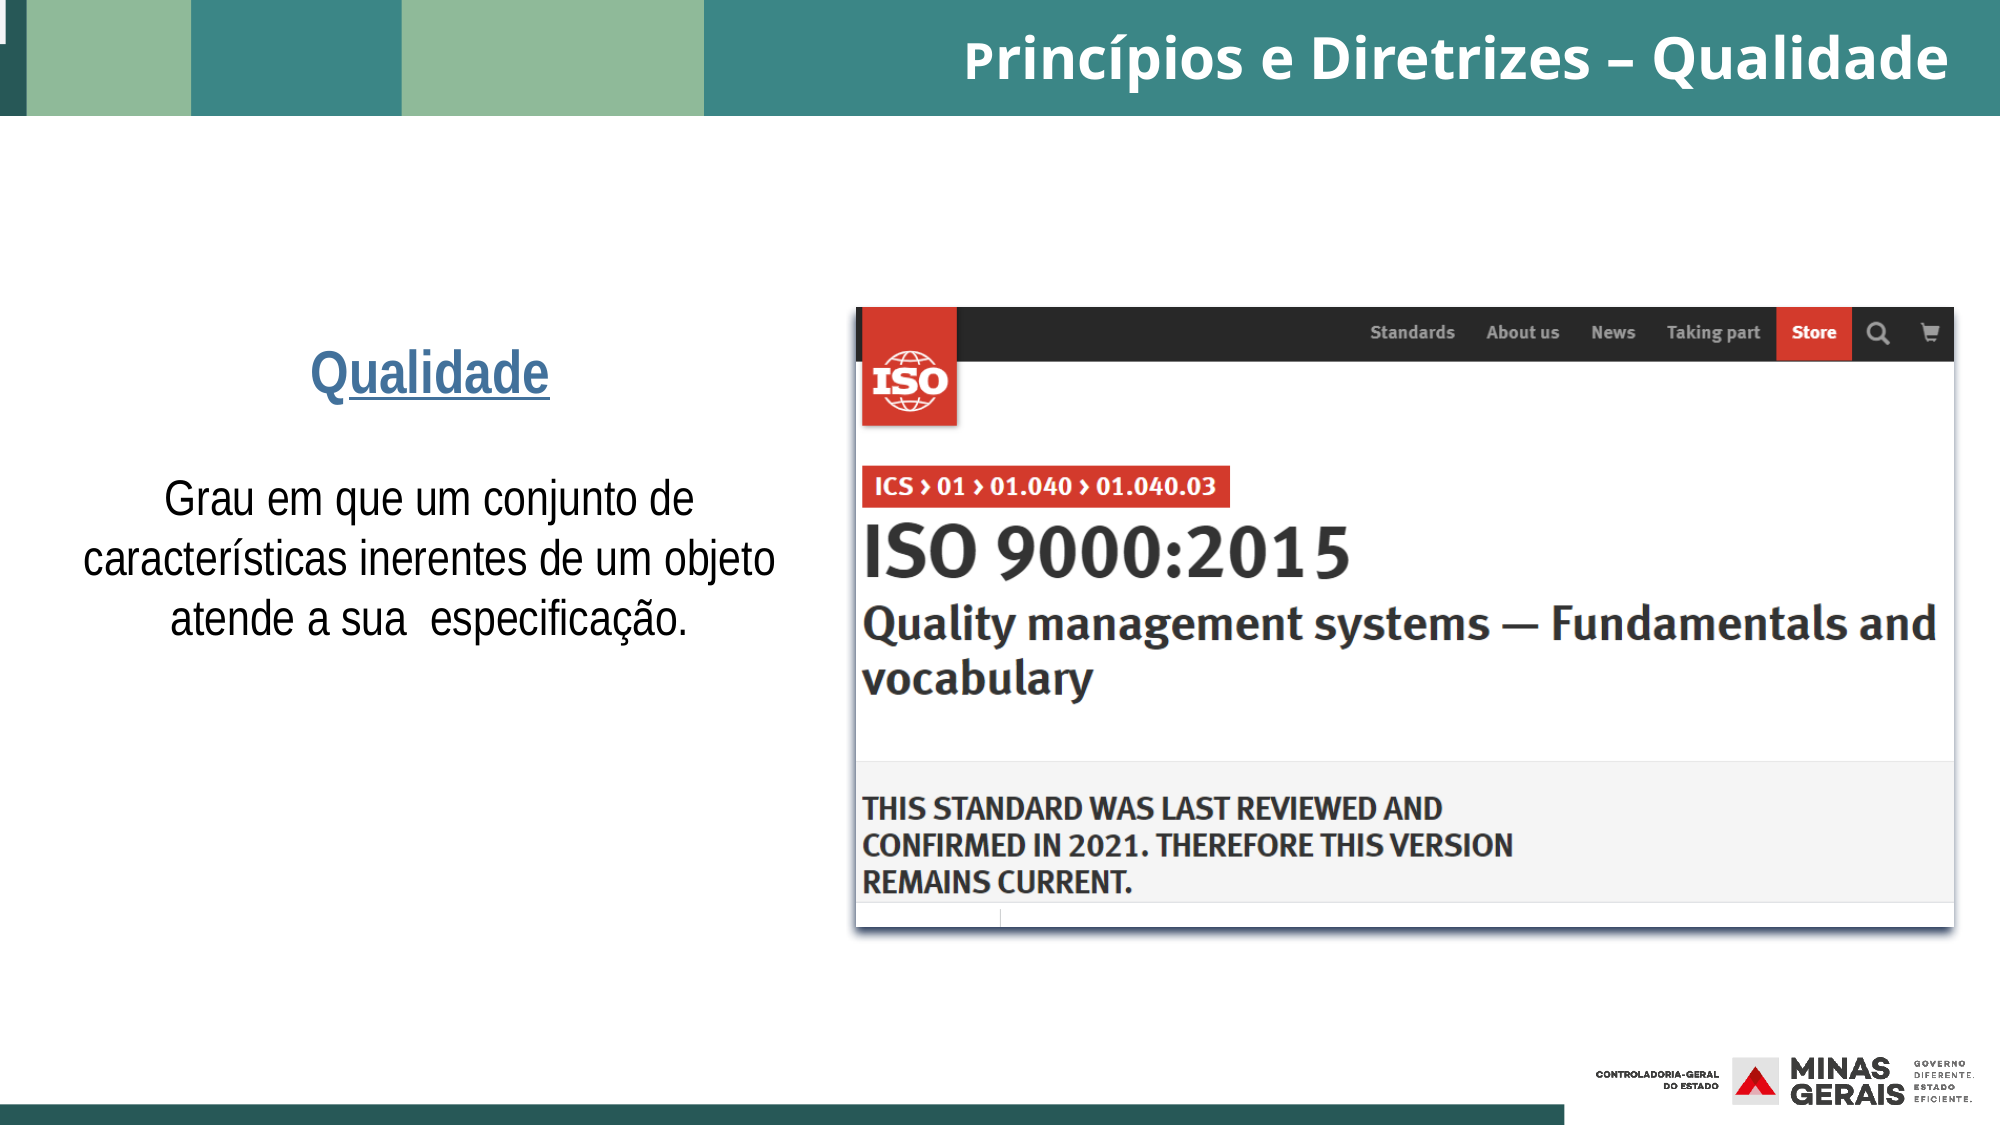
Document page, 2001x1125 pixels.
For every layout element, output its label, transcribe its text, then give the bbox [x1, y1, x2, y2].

text_box [0, 0, 6, 45]
picture [1596, 1057, 1974, 1105]
title Princípios e Diretrizes – Qualidade [737, 8, 1979, 99]
list Qualidade Grau em que um conjunto de características inerentes de um objeto atende a sua especificação. [0, 325, 809, 817]
picture [855, 307, 1954, 928]
